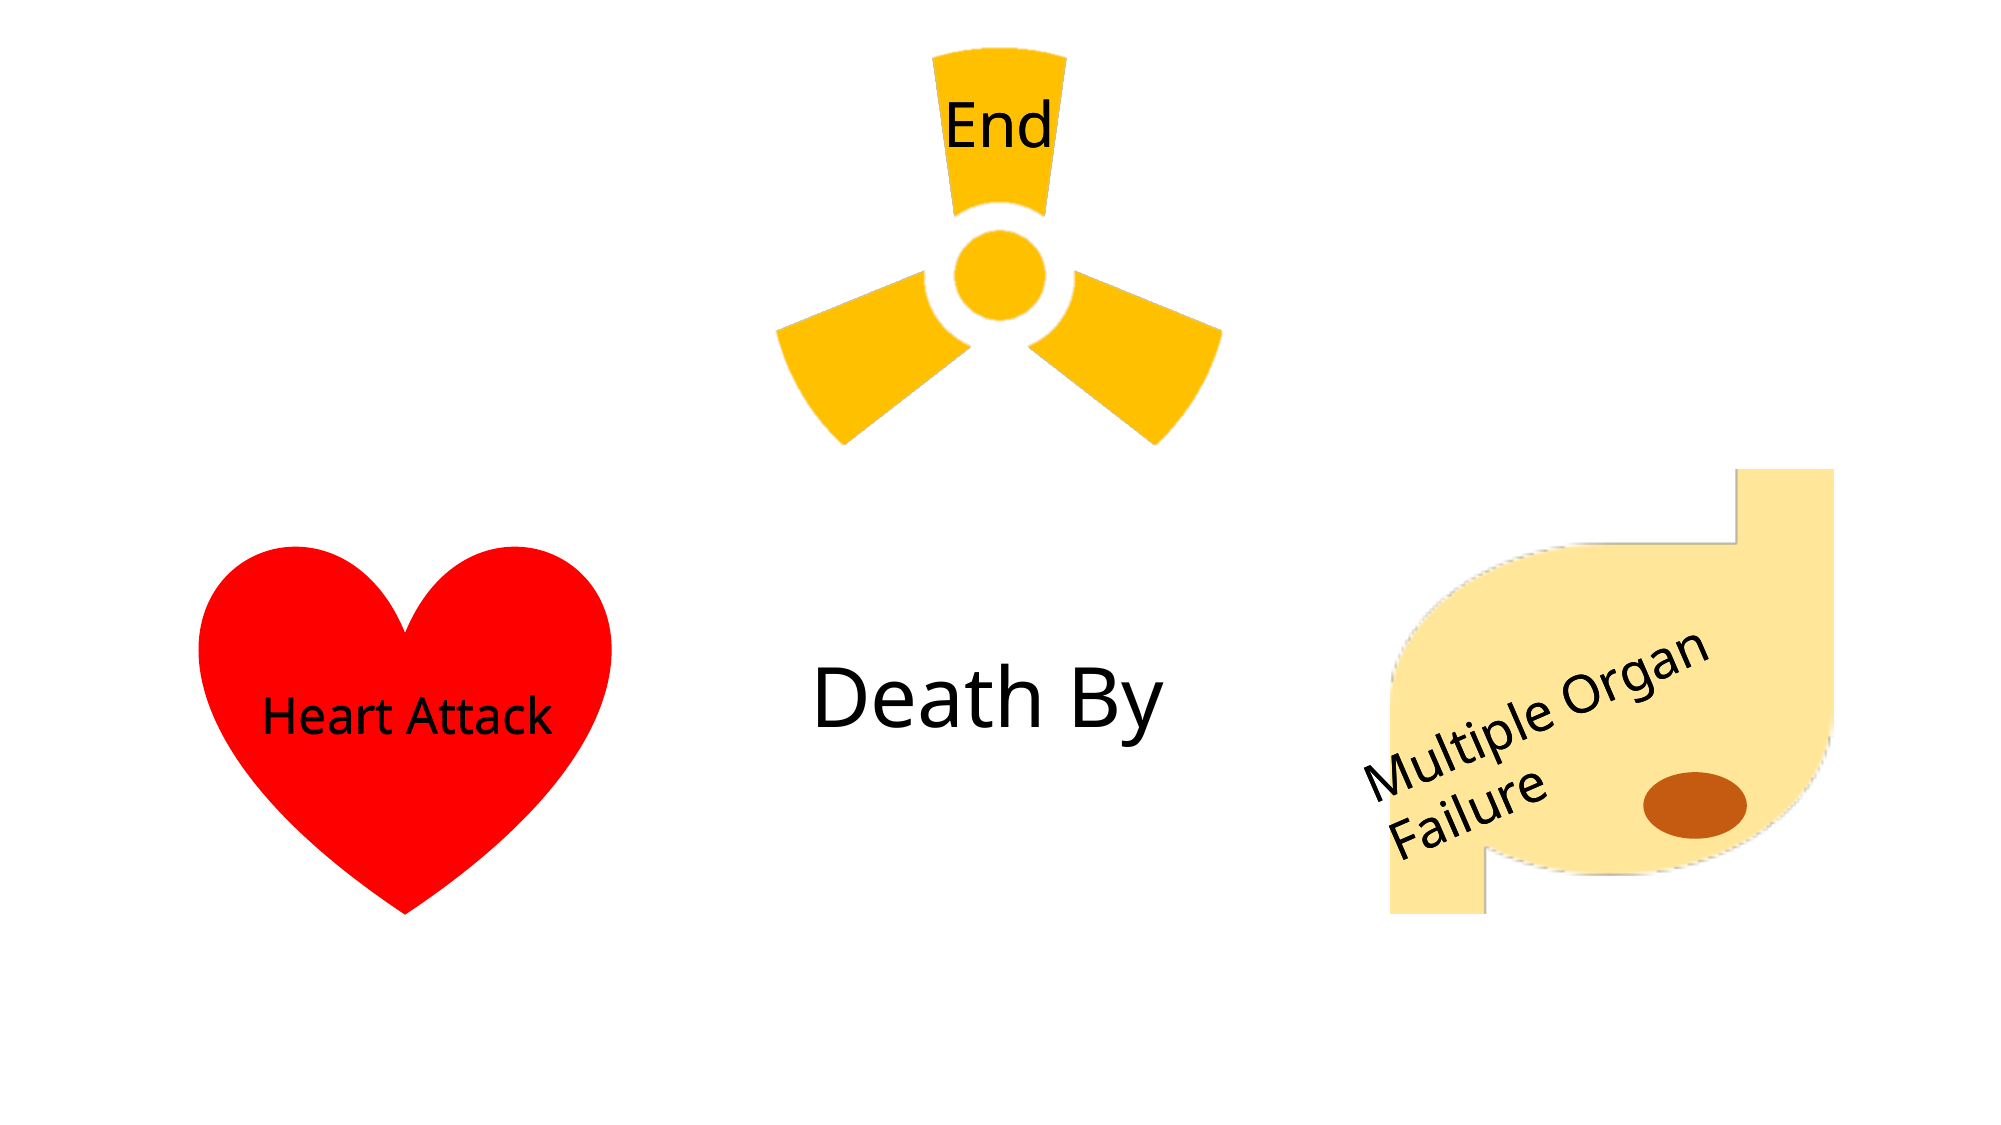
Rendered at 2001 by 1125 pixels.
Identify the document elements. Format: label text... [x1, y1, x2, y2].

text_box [247, 676, 796, 753]
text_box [930, 77, 1069, 169]
text_box [198, 546, 612, 915]
picture [732, 10, 1267, 544]
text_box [1329, 640, 1894, 719]
picture [1390, 719, 1834, 914]
text_box Death By [795, 636, 1204, 752]
picture [1390, 469, 1834, 640]
